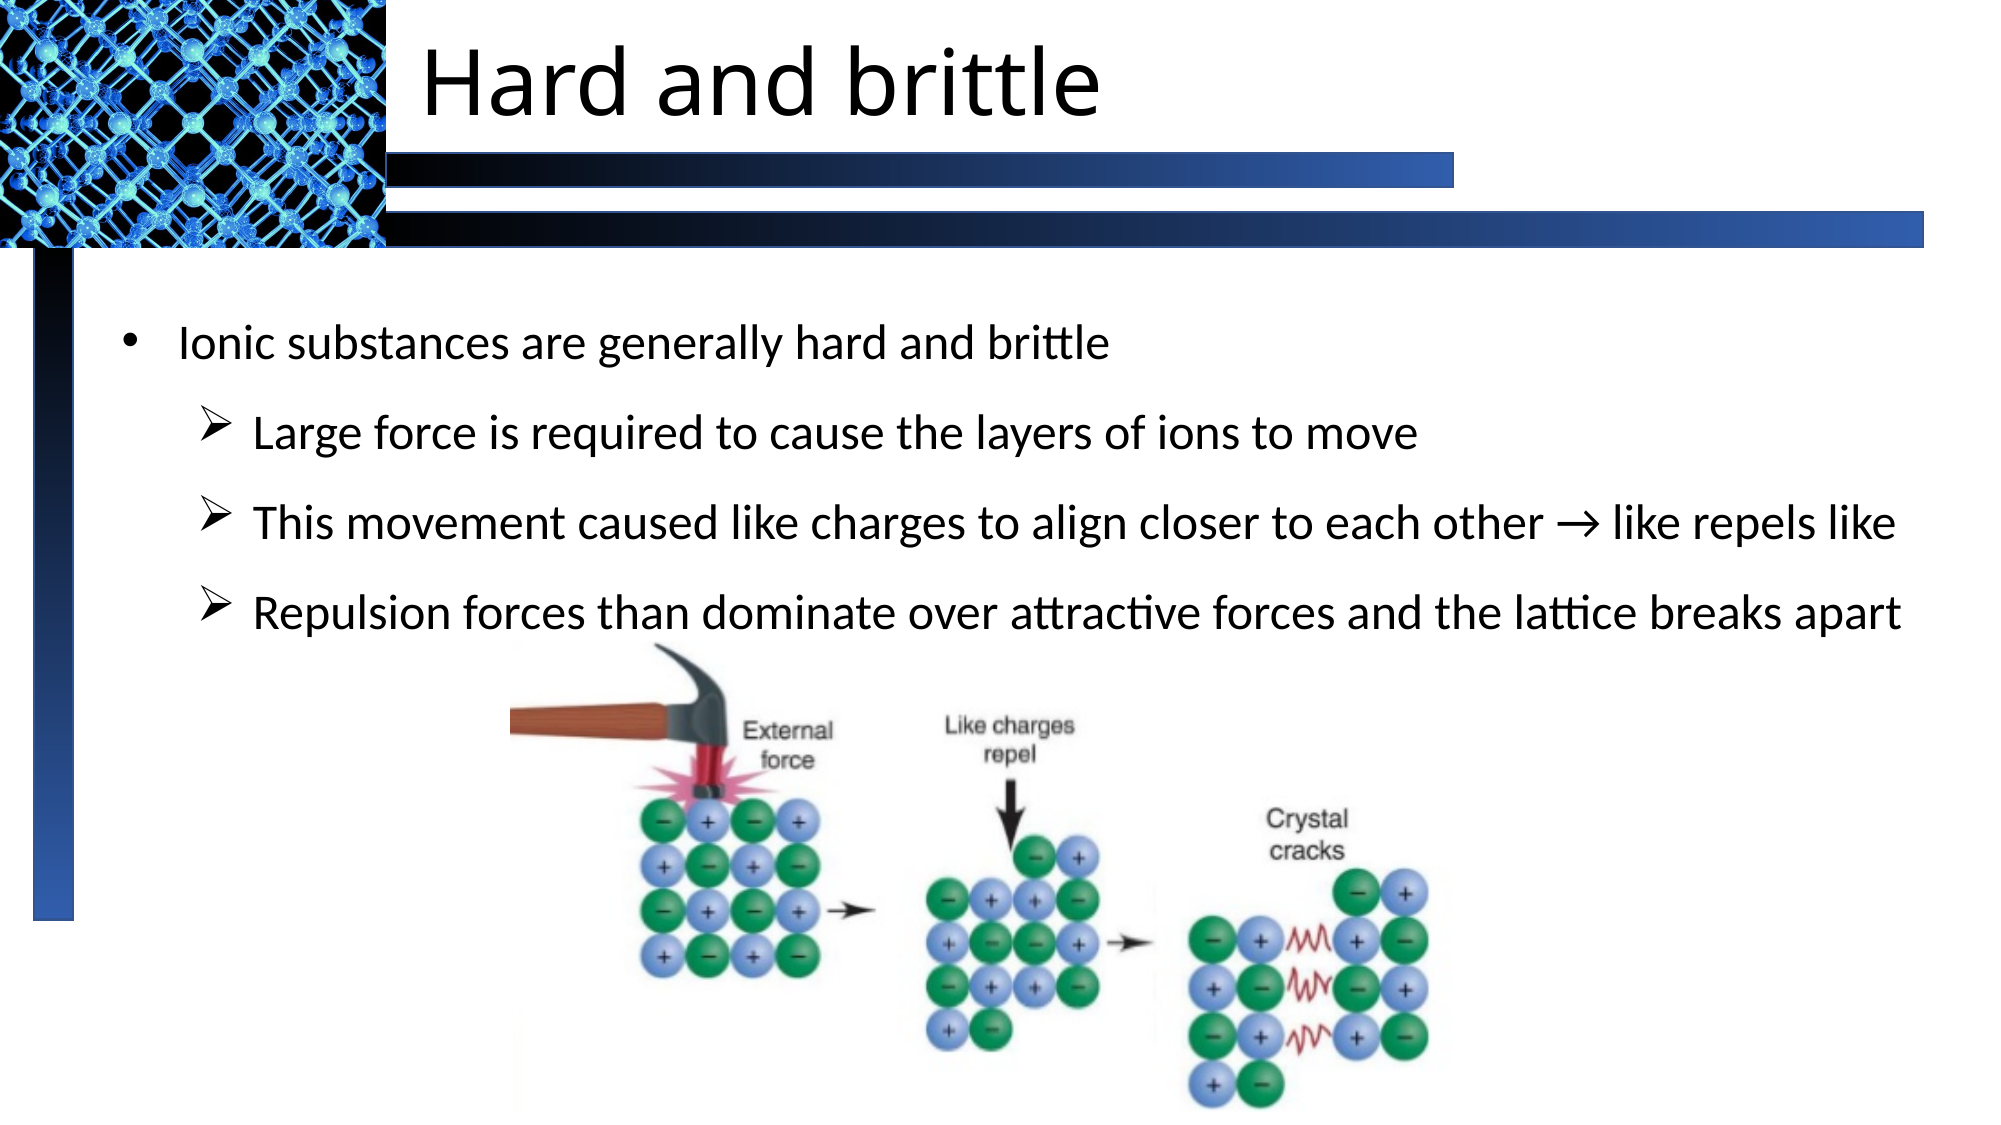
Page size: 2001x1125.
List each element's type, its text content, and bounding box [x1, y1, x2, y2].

title Hard and brittle [404, 25, 1729, 147]
text_box [33, 248, 74, 921]
text_box [386, 211, 1924, 248]
picture [0, 0, 386, 248]
text_box Ionic substances are generally hard and brittle Large force is required to cause the layers of ions to move This movement caused like charges to align closer to each other → like repels like Repulsion forces than dominate over attractive forces and the lattice breaks apart [106, 271, 1941, 647]
text_box [386, 152, 1454, 188]
picture [510, 641, 1454, 1112]
